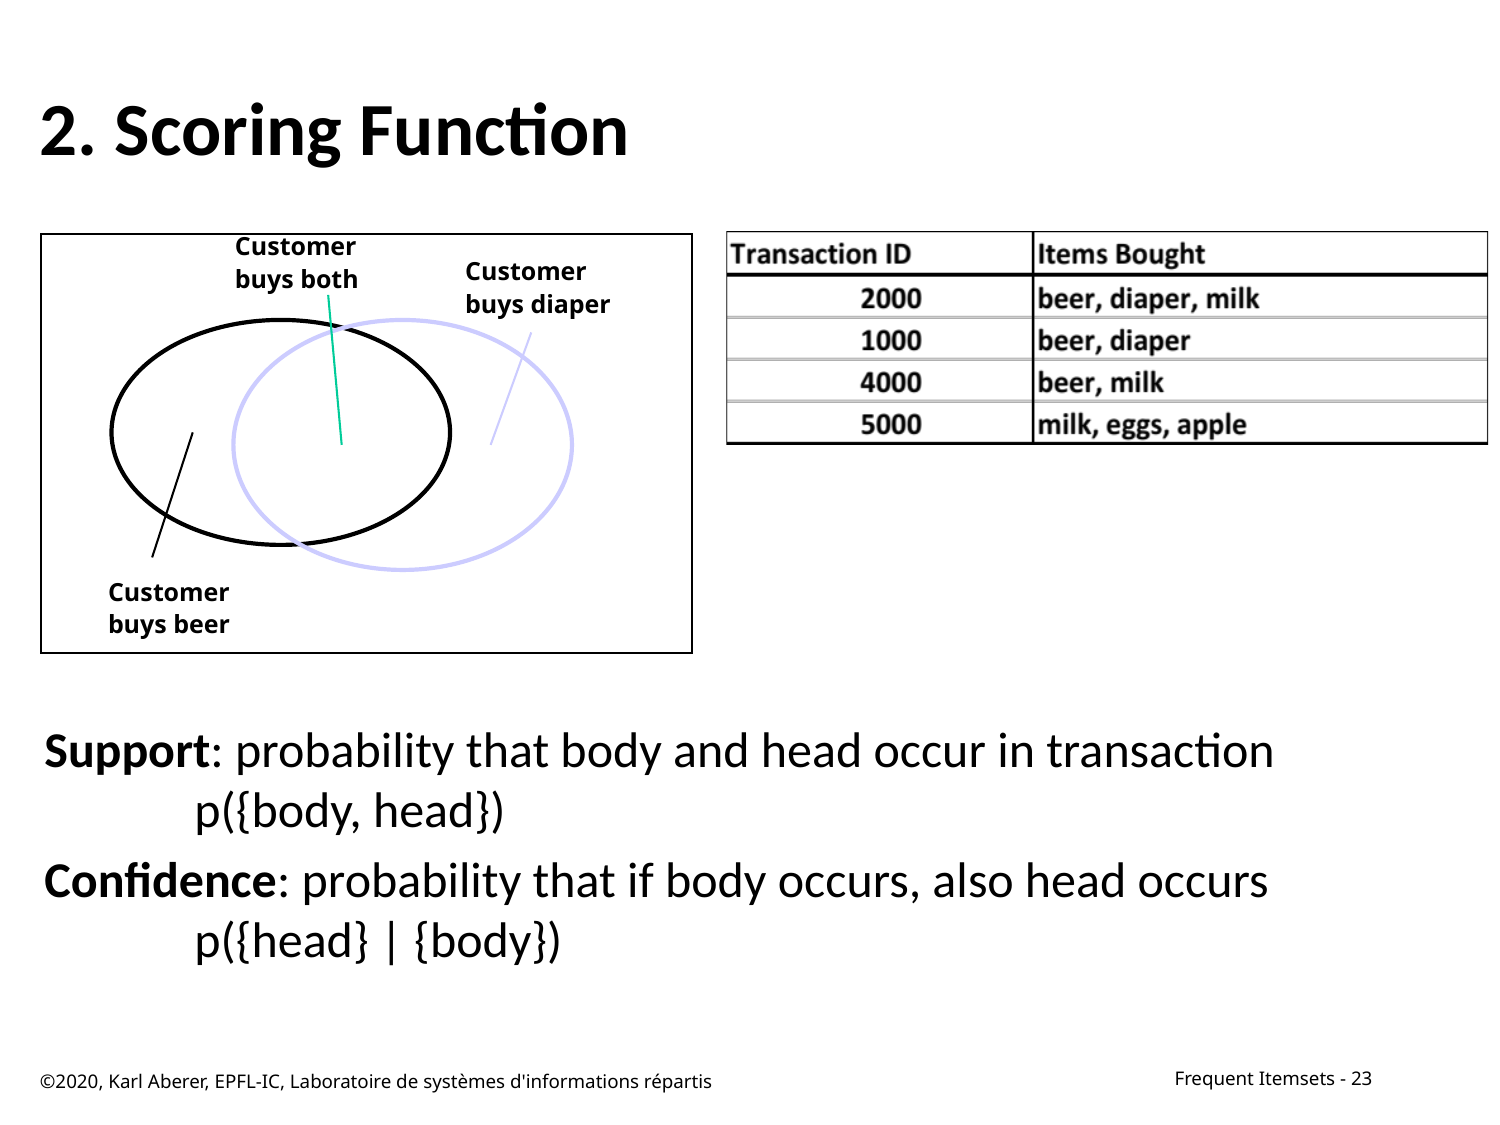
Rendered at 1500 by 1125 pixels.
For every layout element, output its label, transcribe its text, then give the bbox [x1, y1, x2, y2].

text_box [41, 219, 693, 653]
title 2. Scoring Function [24, 49, 1388, 201]
footer ©2020, Karl Aberer, EPFL-IC, Laboratoire de systèmes d'informations répartis [24, 1062, 988, 1101]
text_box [726, 231, 1489, 445]
list Support: probability that body and head occur in transaction p({body, head}) Confidence: probability that if body occurs, also head occurs p({head} | {body}) [29, 219, 1393, 1046]
